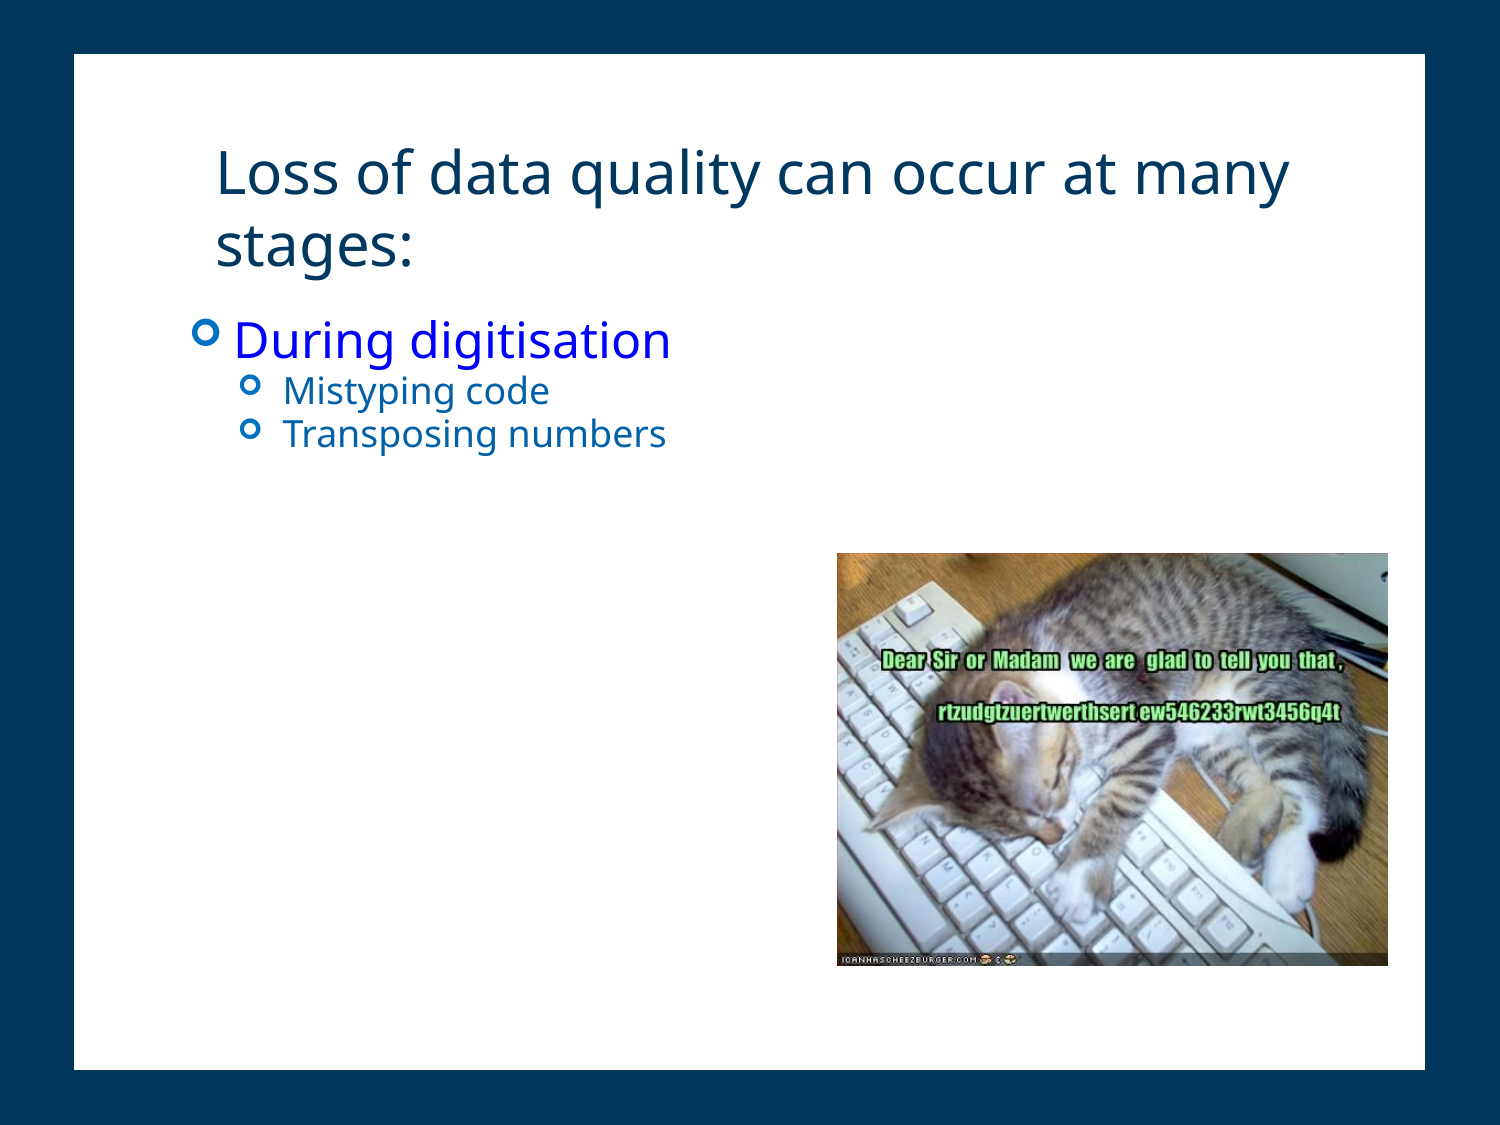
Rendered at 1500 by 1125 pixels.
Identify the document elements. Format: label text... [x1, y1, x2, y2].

list During digitisation Mistyping code Transposing numbers [162, 312, 1275, 888]
title Loss of data quality can occur at many stages: [200, 125, 1325, 358]
picture [837, 552, 1388, 966]
